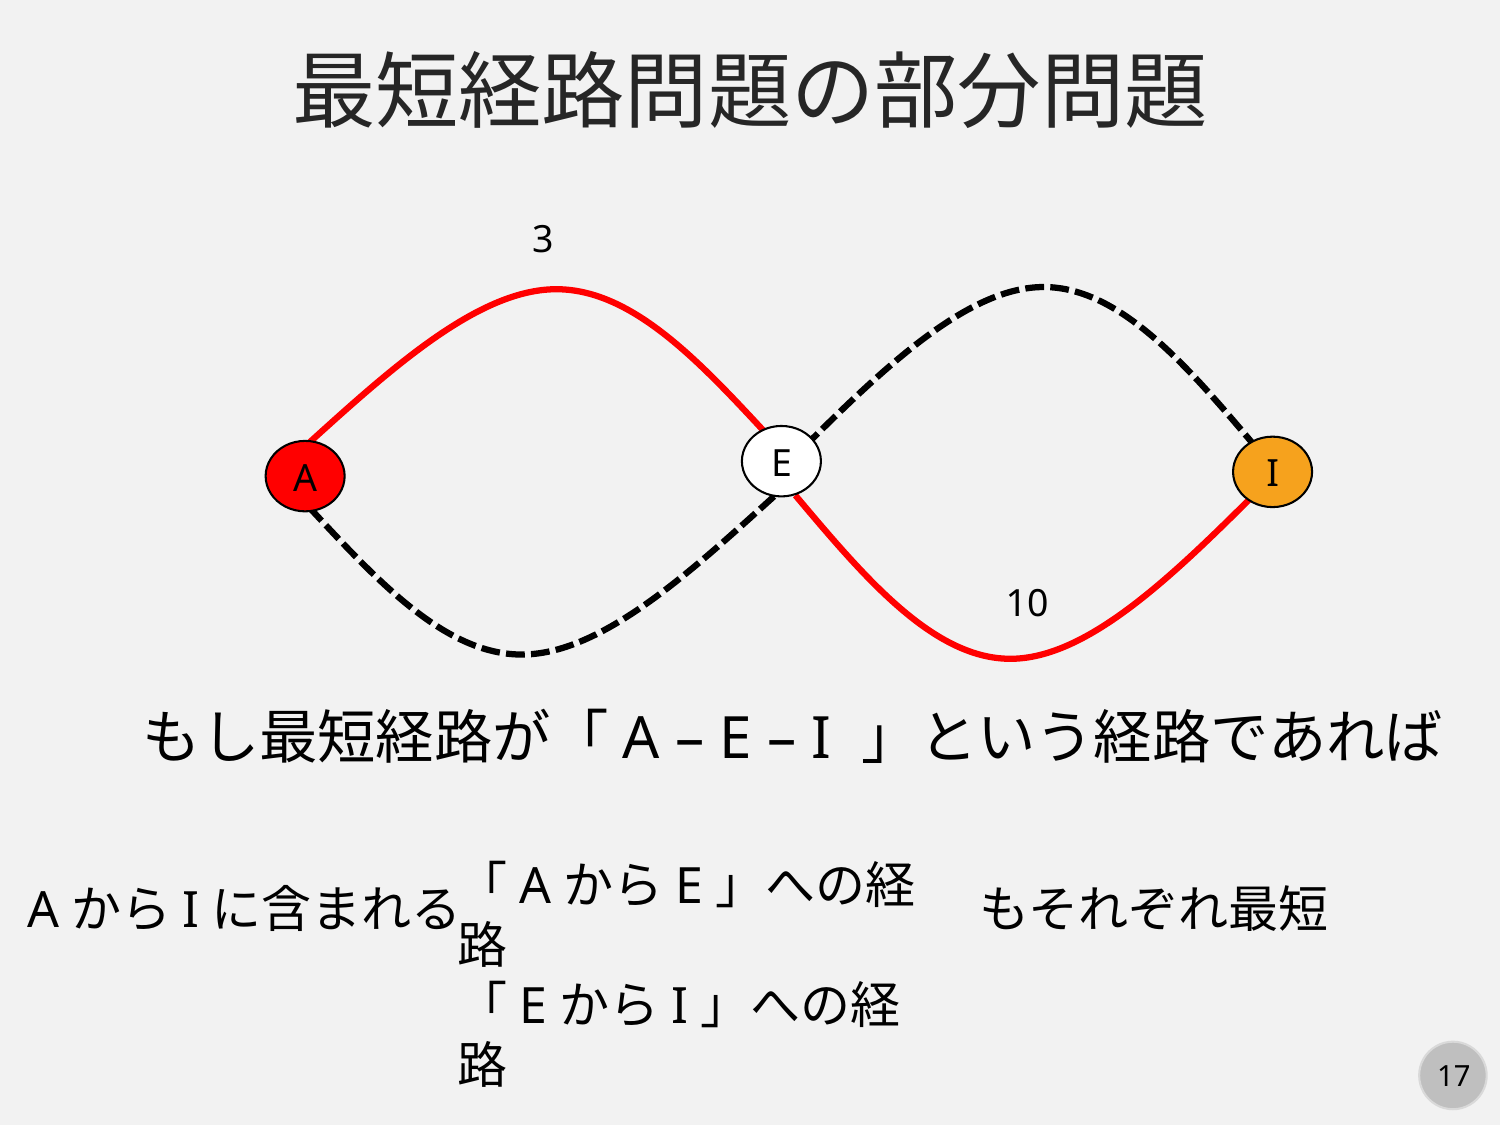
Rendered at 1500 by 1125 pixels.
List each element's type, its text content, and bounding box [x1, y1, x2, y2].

text_box もし最短経路が「A – E – I 」という経路であれば [128, 692, 1458, 778]
text_box 「AからE」への経路 「EからI」への経路 [442, 845, 951, 1101]
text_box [265, 208, 1313, 659]
text_box AからIに含まれる [12, 869, 442, 945]
text_box もそれぞれ最短 [965, 869, 1344, 945]
list 最短経路問題の部分問題 [0, 31, 1500, 155]
